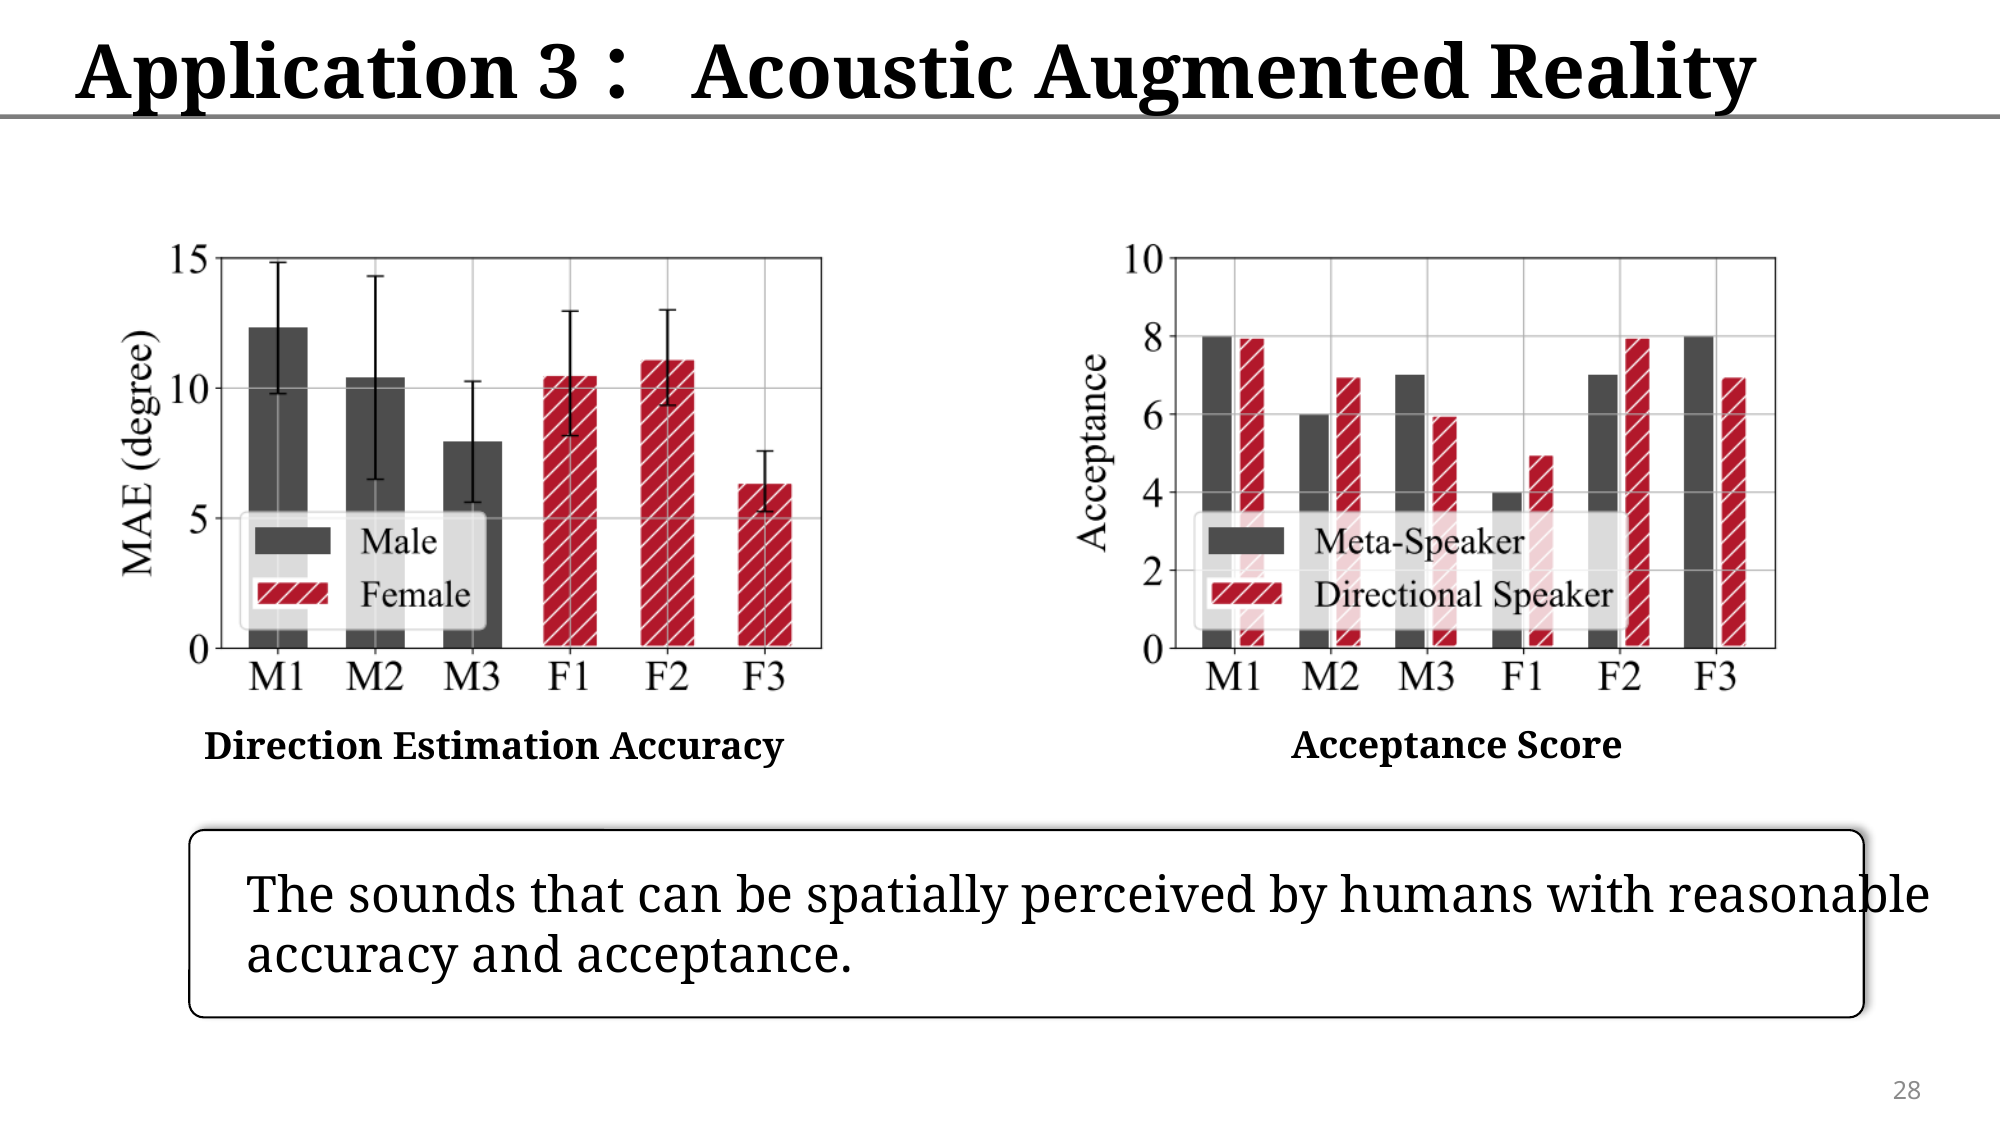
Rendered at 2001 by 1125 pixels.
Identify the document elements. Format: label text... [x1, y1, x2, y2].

picture [1058, 225, 1792, 715]
title Application 3：Acoustic Augmented Reality [60, 0, 1989, 148]
text_box Direction Estimation Accuracy [189, 714, 887, 775]
picture [103, 225, 837, 715]
slide_number 28 [1486, 1072, 1937, 1111]
text_box Acceptance Score [1113, 714, 1811, 774]
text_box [189, 830, 1989, 1018]
